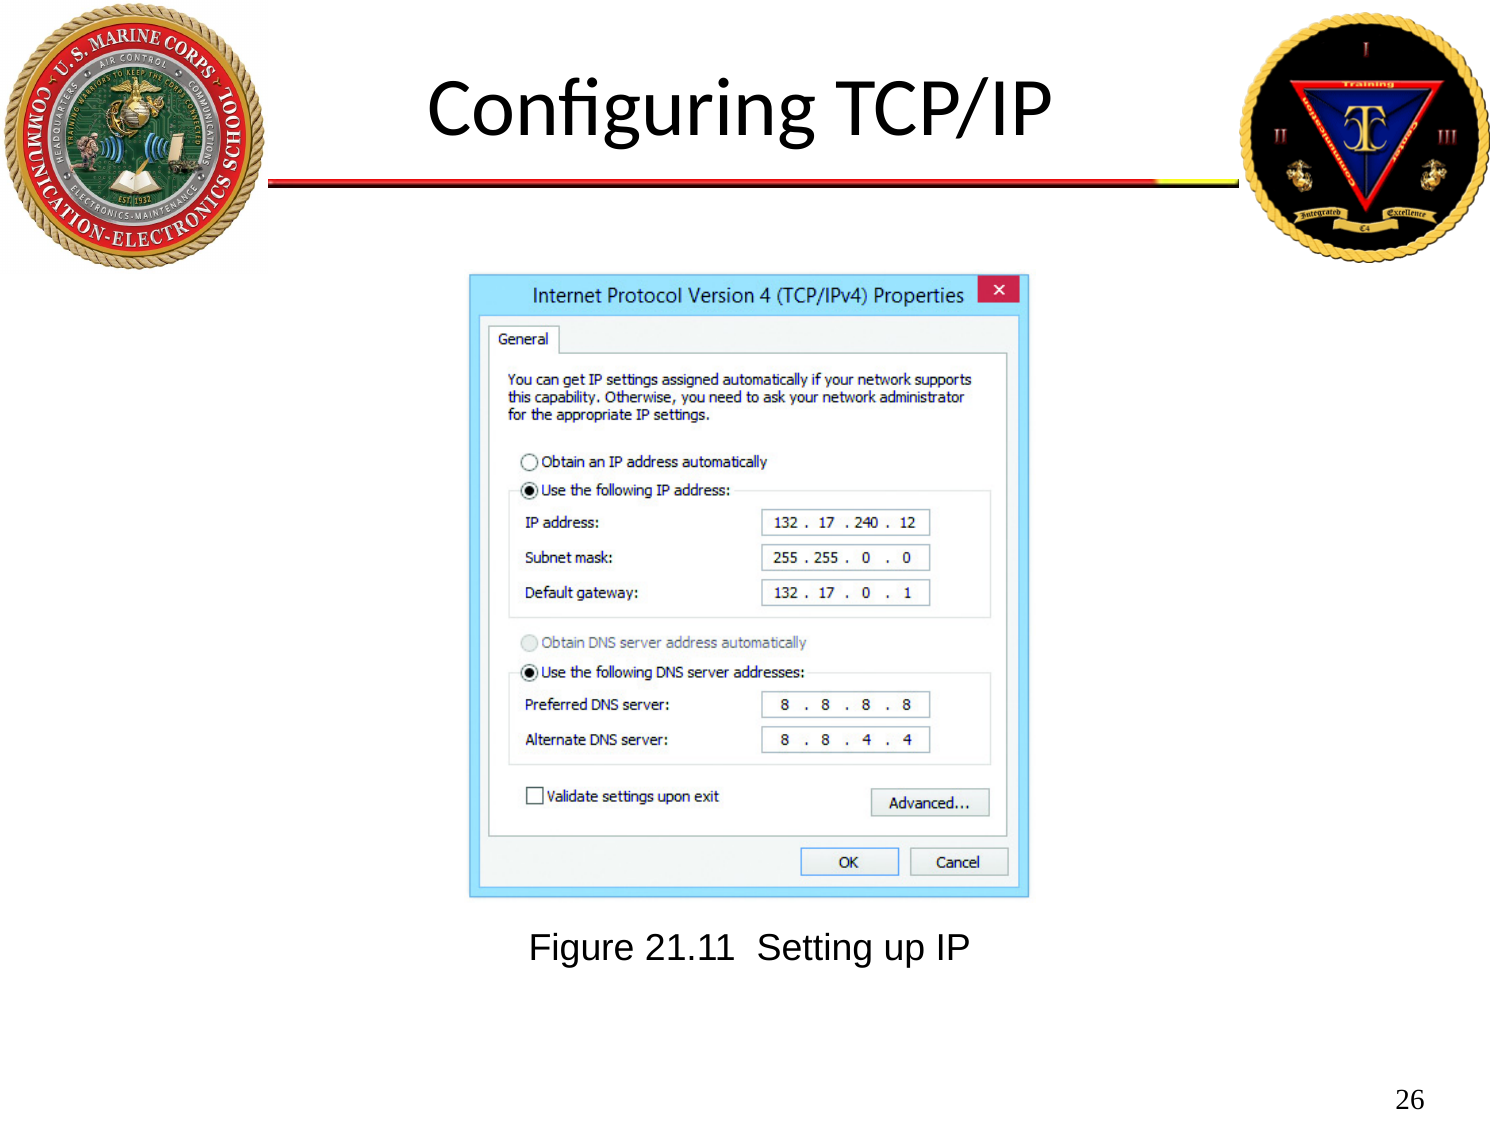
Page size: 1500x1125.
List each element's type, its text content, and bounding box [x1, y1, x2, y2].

text_box Figure 21.11 Setting up IP [513, 919, 987, 976]
picture [1239, 12, 1490, 263]
picture [464, 269, 1036, 904]
picture [0, 0, 268, 274]
title Configuring TCP/IP [75, 45, 1425, 233]
